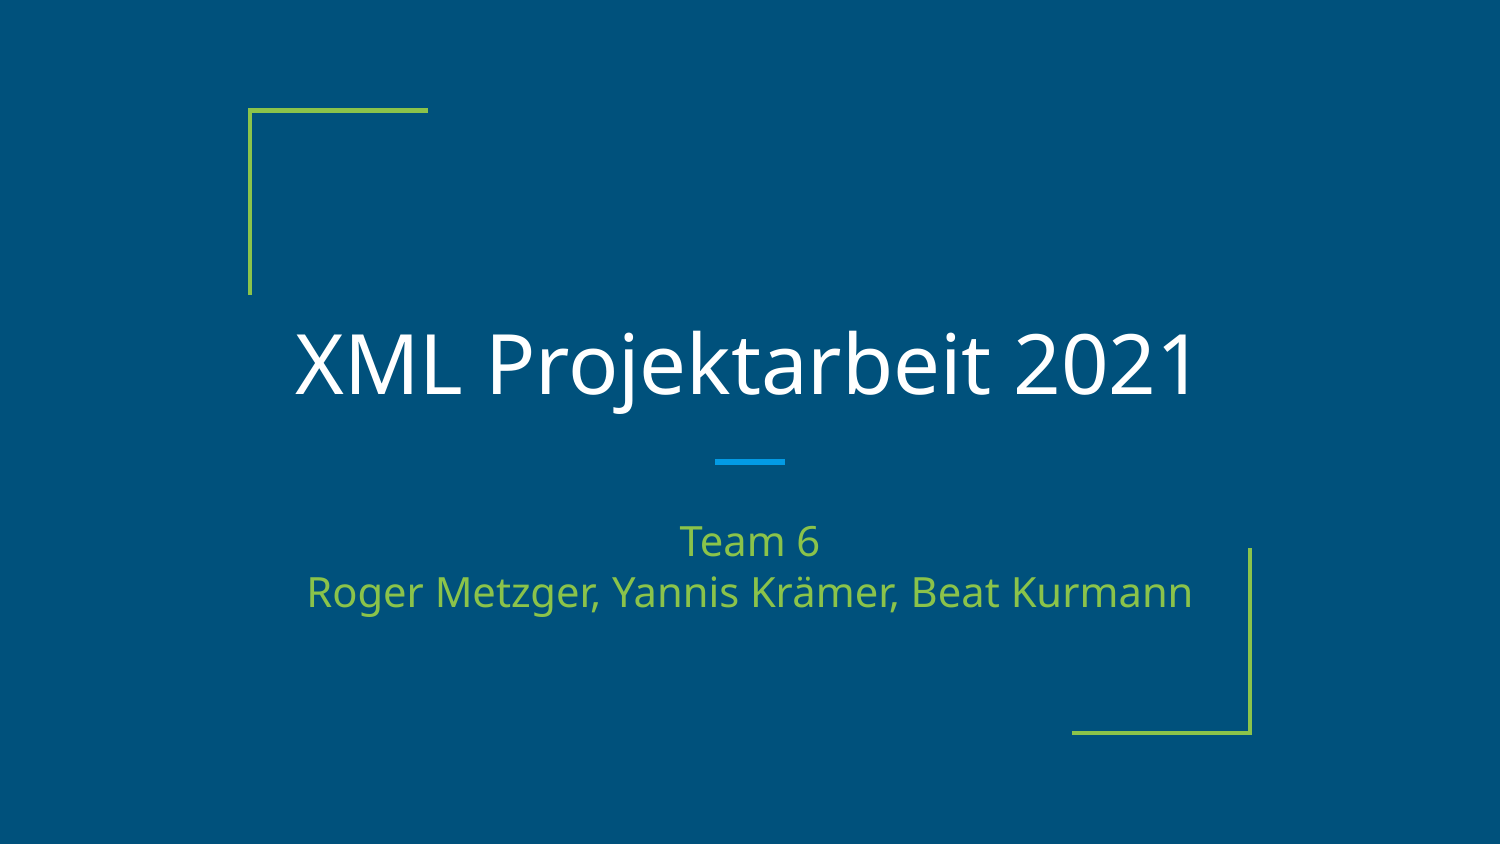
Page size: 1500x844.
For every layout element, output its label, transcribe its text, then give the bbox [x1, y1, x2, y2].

title XML Projektarbeit 2021 [275, 195, 1225, 435]
subtitle Team 6 Roger Metzger, Yannis Krämer, Beat Kurmann [275, 500, 1225, 650]
